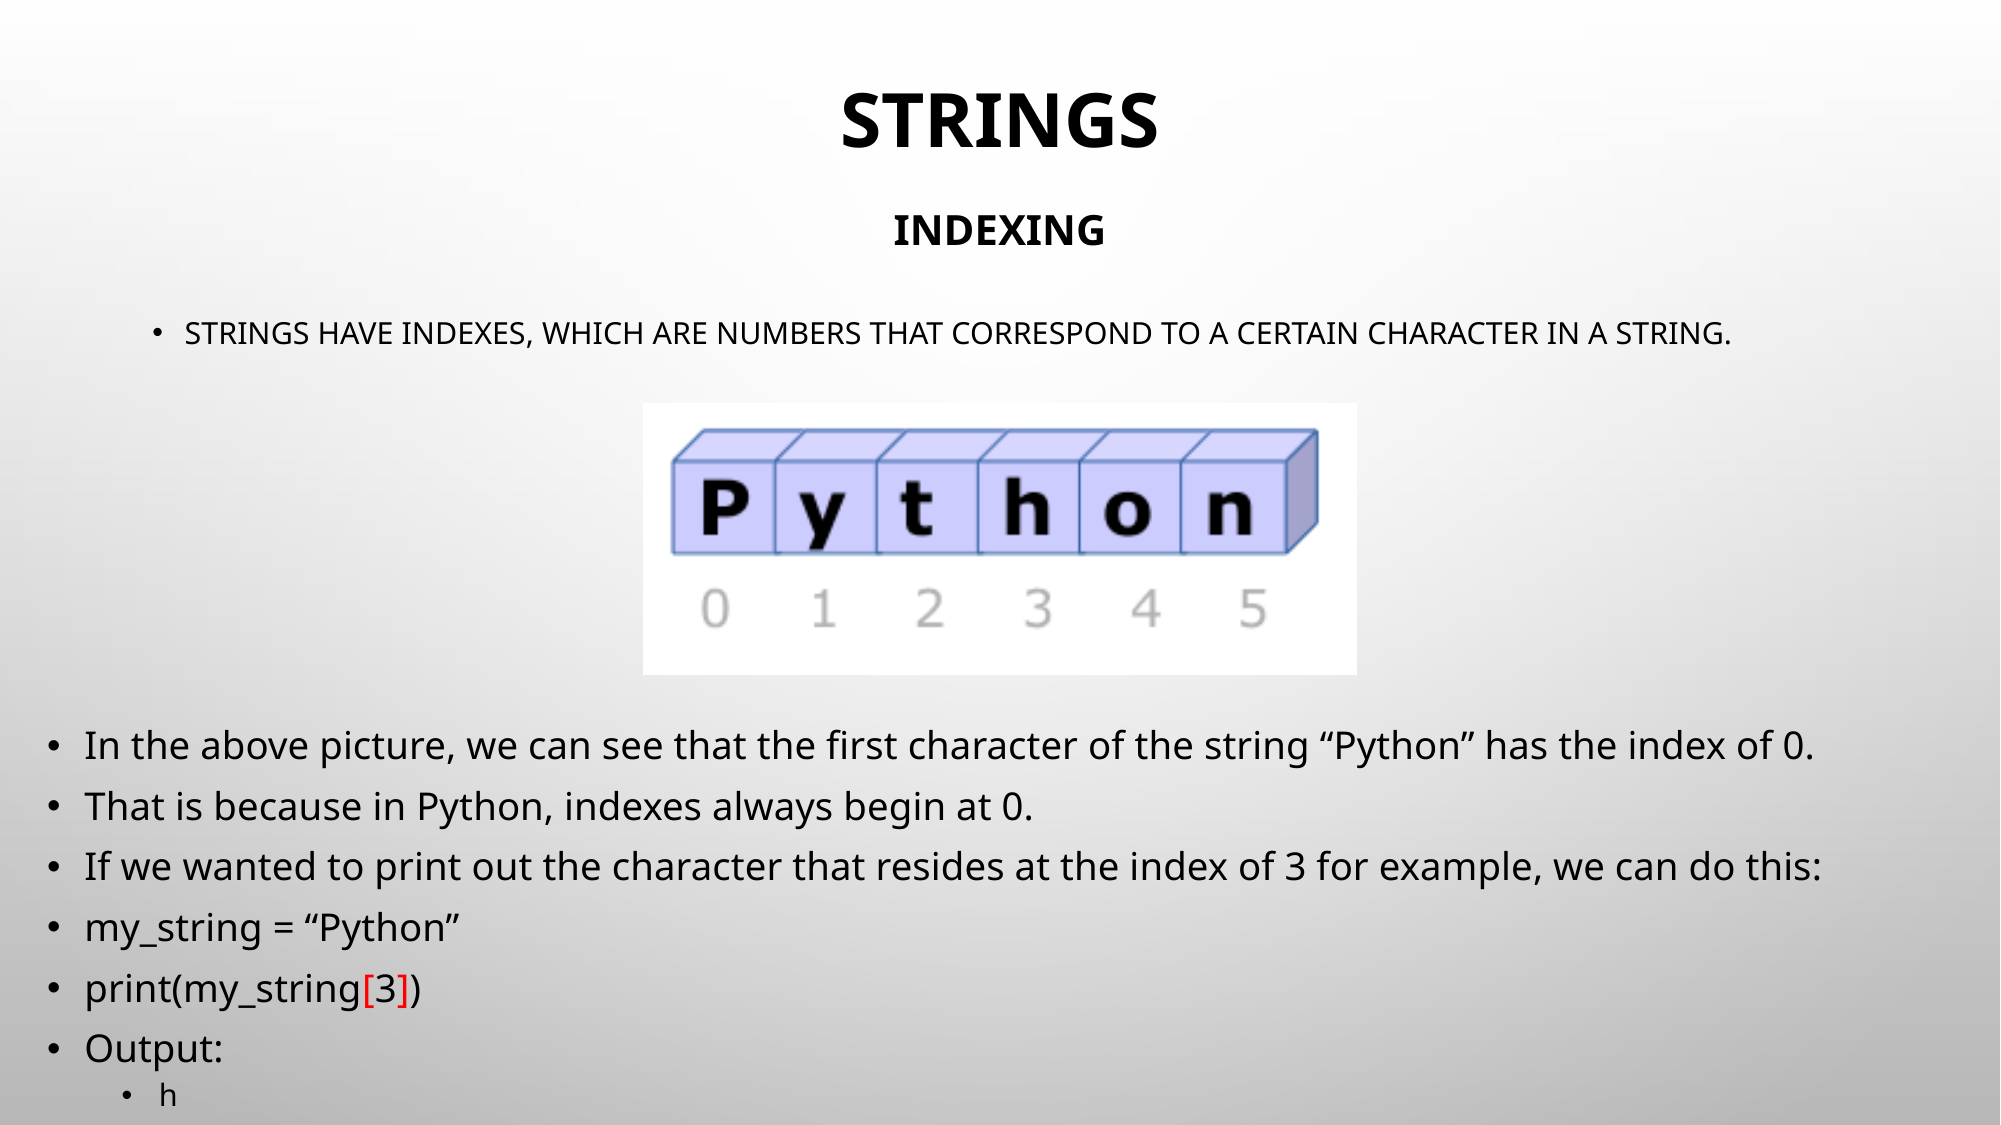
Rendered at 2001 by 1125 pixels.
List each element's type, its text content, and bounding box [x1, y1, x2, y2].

picture [0, 0, 2000, 1125]
list STRINGS HAVE INDEXES, WHICH ARE NUMBERS THAT CORRESPOND TO A CERTAIN CHARACTER IN A STRING. [137, 299, 1863, 360]
text_box In the above picture, we can see that the first character of the string “Python” has the index of 0. That is because in Python, indexes always begin at 0. If we wanted to print out the character that resides at the index of 3 for example, we can do this: my_string = “Python” print(my_string[3]) Output: h [32, 719, 1960, 1125]
title STRINGS INDEXING [137, 59, 1863, 278]
